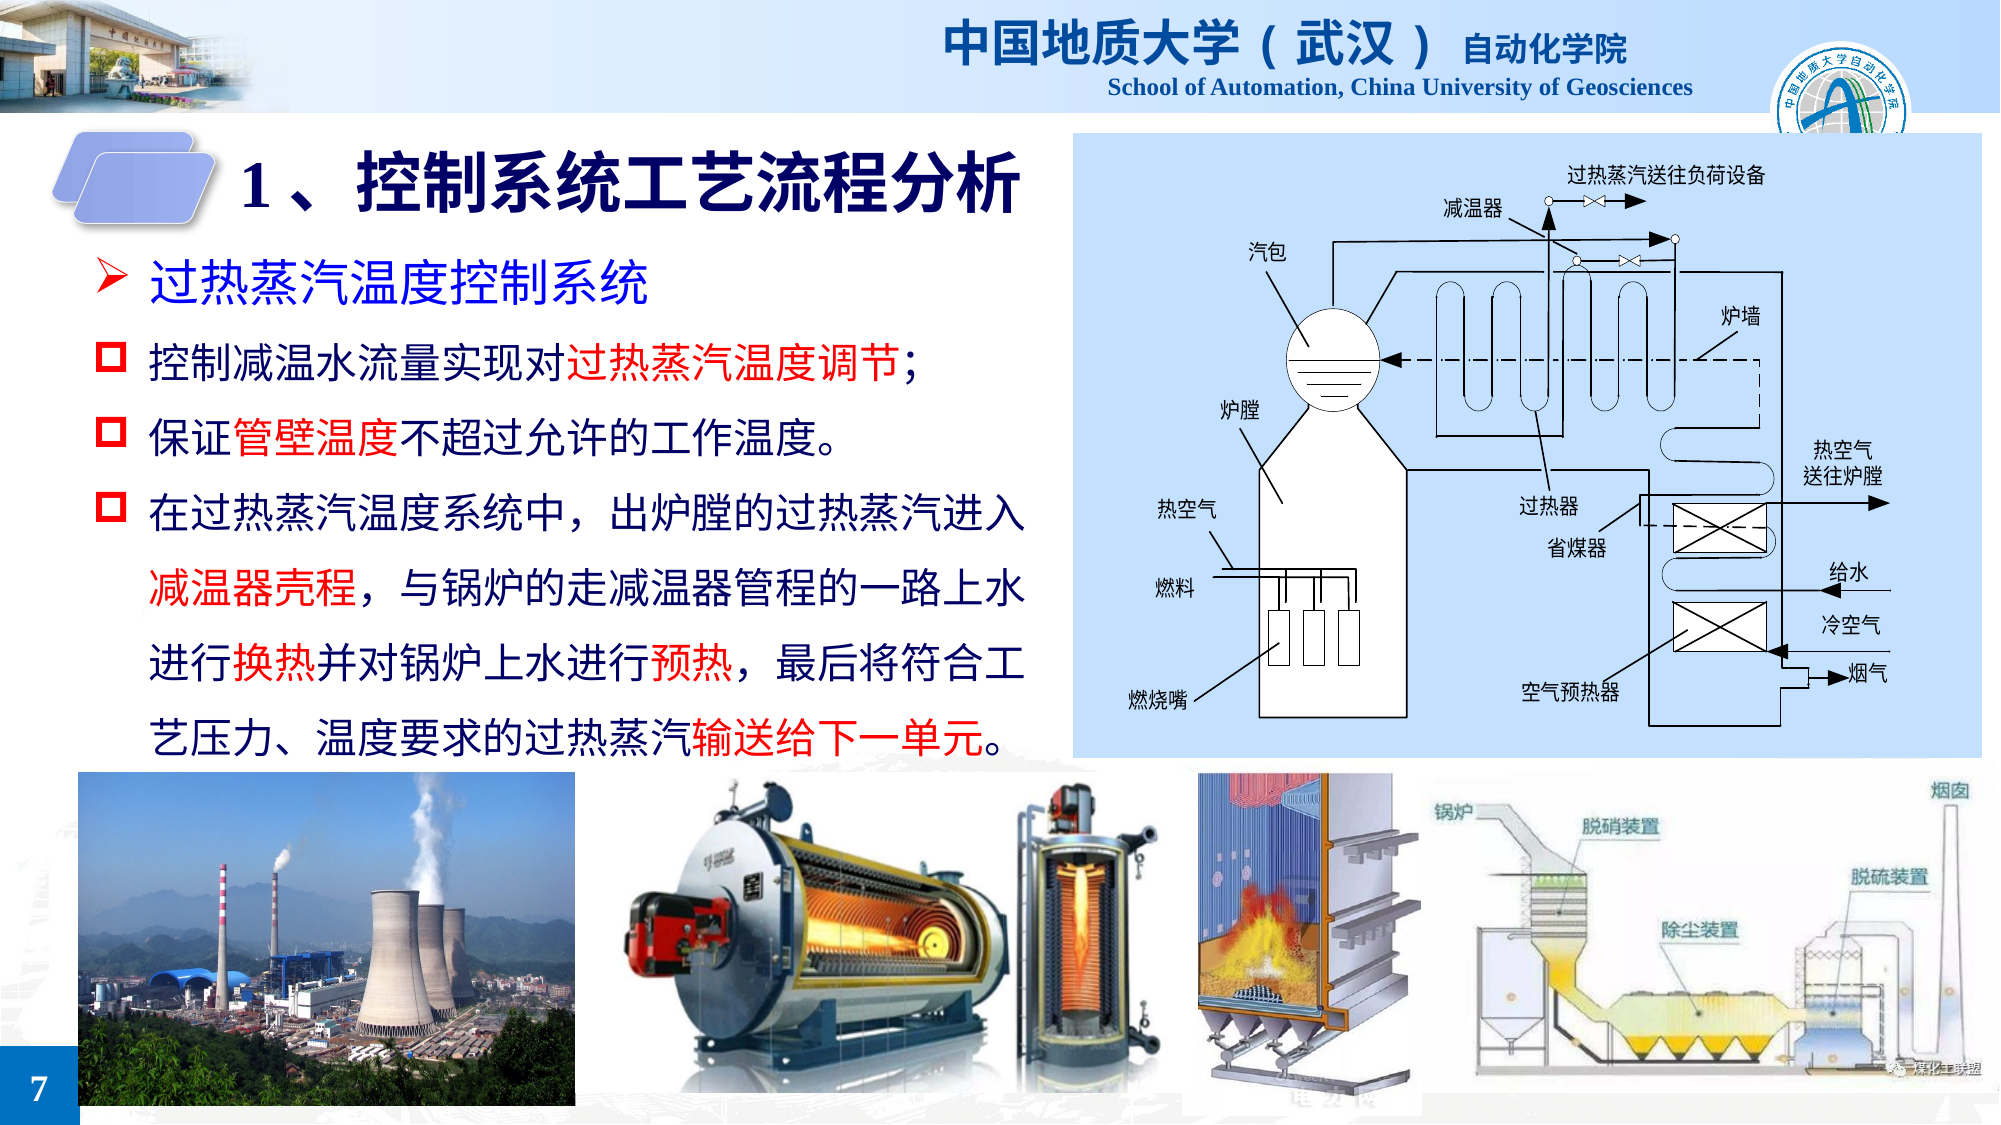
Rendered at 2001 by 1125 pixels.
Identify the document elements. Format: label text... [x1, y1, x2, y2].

text_box 过热蒸汽温度控制系统 [77, 228, 1072, 319]
text_box 7 [0, 1047, 78, 1125]
text_box 1、控制系统工艺流程分析 [224, 133, 1072, 228]
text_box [1072, 133, 1982, 759]
picture [0, 0, 289, 113]
picture [1775, 45, 1907, 133]
picture [77, 759, 2000, 1116]
text_box 控制减温水流量实现对过热蒸汽温度调节； 保证管壁温度不超过允许的工作温度。 在过热蒸汽温度系统中，出炉膛的过热蒸汽进入减温器壳程，与锅炉的走减温器管程的一路上水进行换热并对锅炉上水进行预热，最后将符合工艺压力、温度要求的过热蒸汽输送给下一单元。 [78, 304, 1073, 772]
